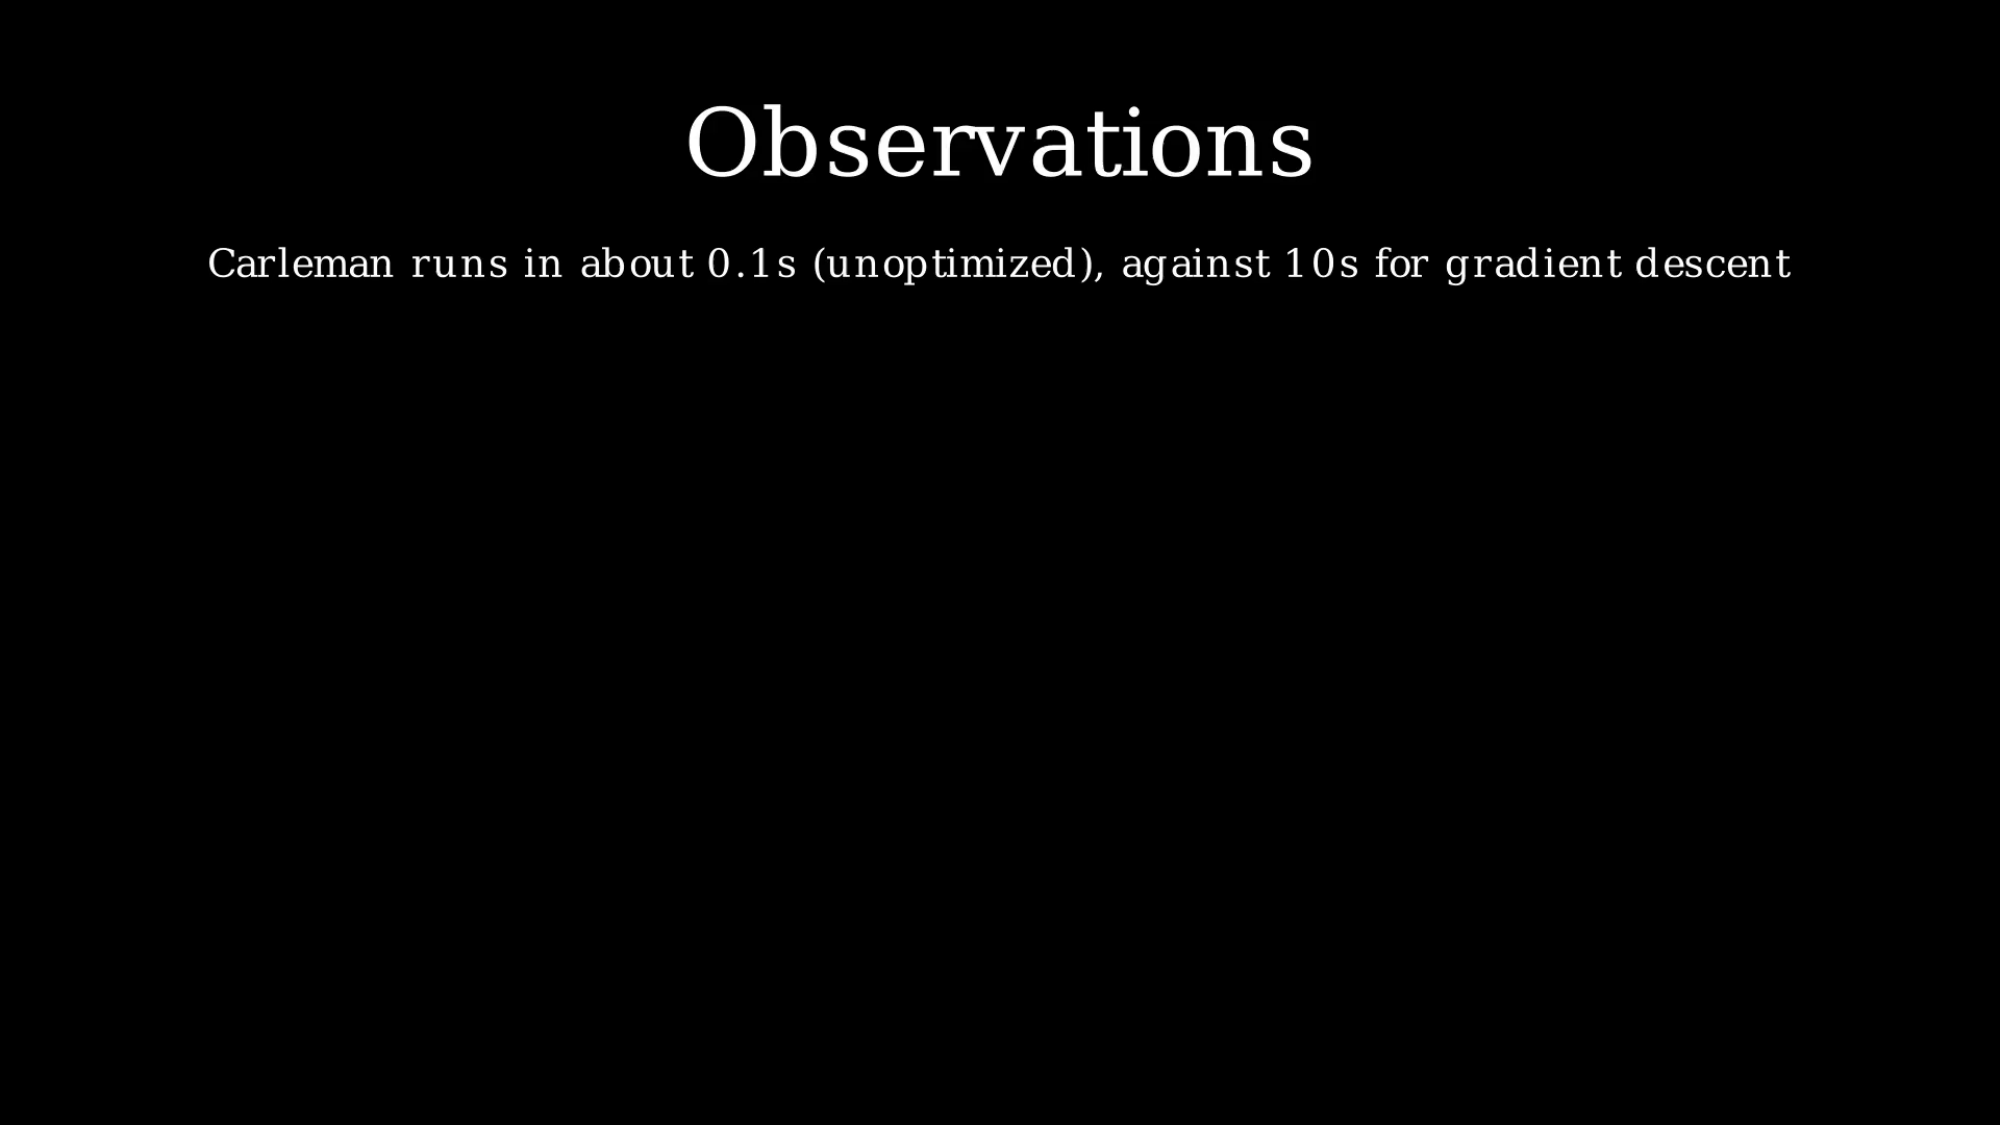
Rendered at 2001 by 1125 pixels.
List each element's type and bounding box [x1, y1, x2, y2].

text_box [0, 0, 2000, 1125]
